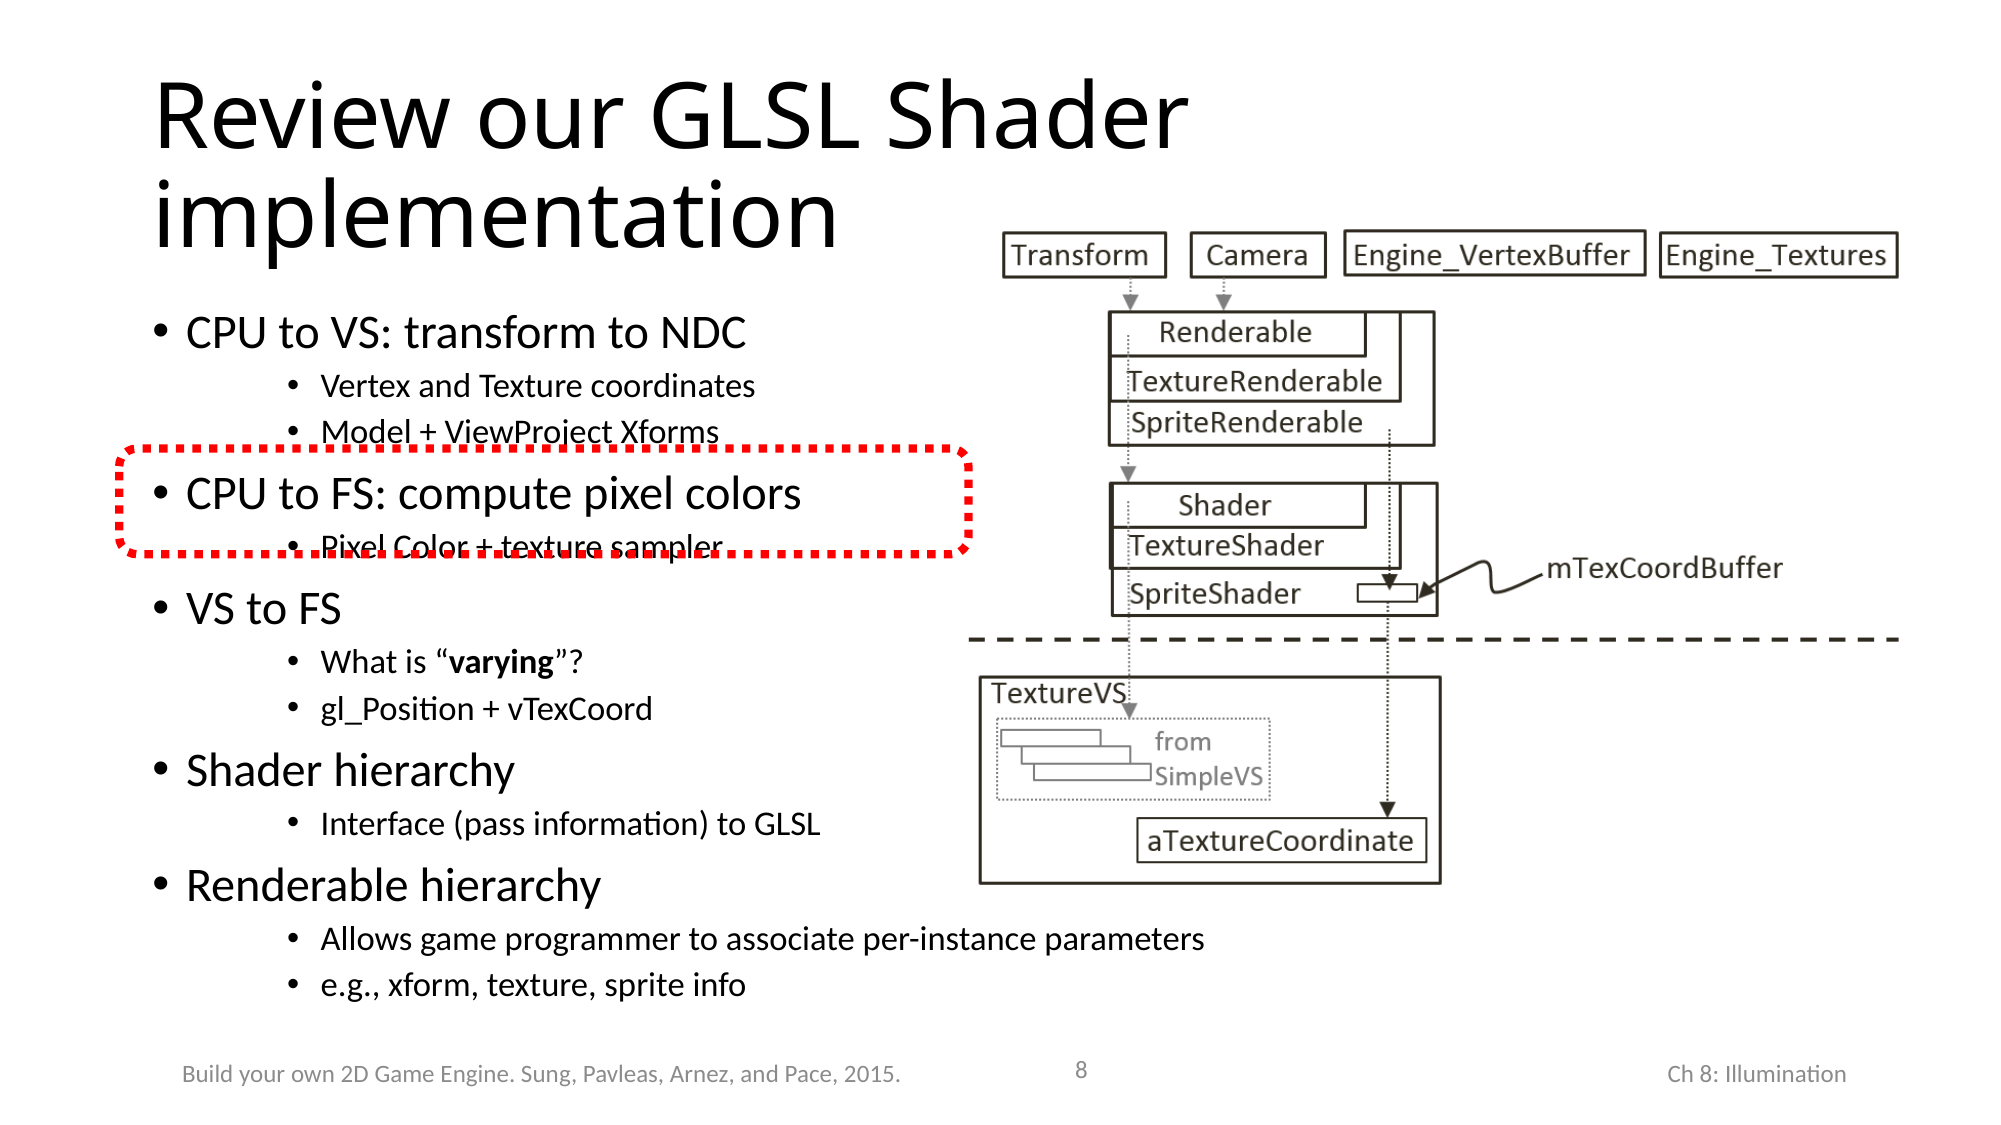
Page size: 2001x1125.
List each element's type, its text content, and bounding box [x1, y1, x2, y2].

text_box [118, 447, 968, 556]
picture [968, 216, 1910, 893]
list CPU to VS: transform to NDC Vertex and Texture coordinates Model + ViewProject Xforms CPU to FS: compute pixel colors Pixel Color + texture sampler VS to FS What is “varying”? gl_Position + vTexCoord Shader hierarchy Interface (pass information) to GLSL Renderable hierarchy Allows game programmer to associate per-instance parameters e.g., xform, texture, sprite info [137, 299, 968, 456]
title Review our GLSL Shader implementation [137, 59, 1863, 278]
list CPU to VS: transform to NDC Vertex and Texture coordinates Model + ViewProject Xforms CPU to FS: compute pixel colors Pixel Color + texture sampler VS to FS What is “varying”? gl_Position + vTexCoord Shader hierarchy Interface (pass information) to GLSL Renderable hierarchy Allows game programmer to associate per-instance parameters e.g., xform, texture, sprite info [137, 546, 1863, 1014]
